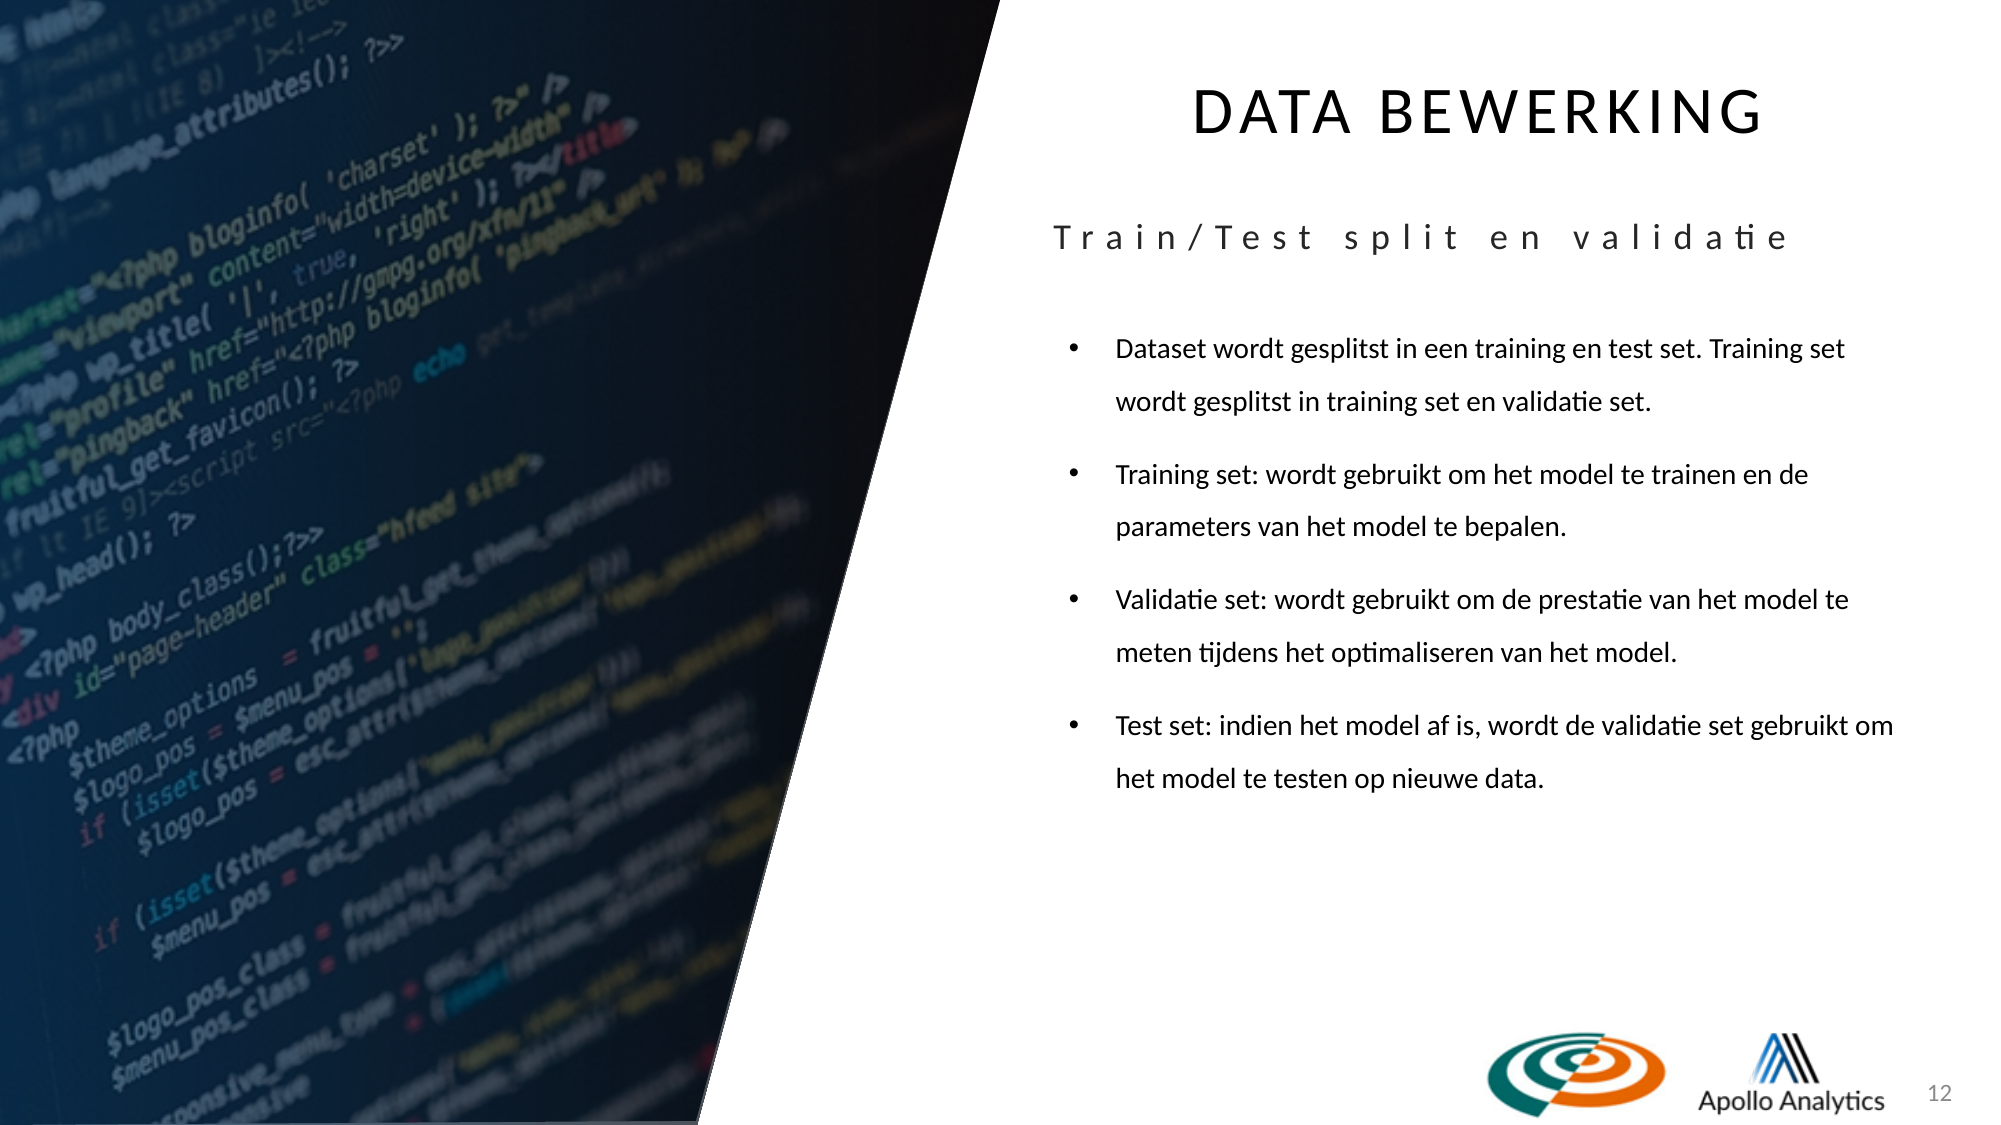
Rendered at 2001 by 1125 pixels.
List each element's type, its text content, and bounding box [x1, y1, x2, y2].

text_box Dataset wordt gesplitst in een training en test set. Training set wordt gesplitst in training set en validatie set. Training set: wordt gebruikt om het model te trainen en de parameters van het model te bepalen. Validatie set: wordt gebruikt om de prestatie van het model te meten tijdens het optimaliseren van het model. Test set: indien het model af is, wordt de validatie set gebruikt om het model te testen op nieuwe data. [1053, 304, 1916, 860]
picture [0, 0, 1000, 1125]
picture [1470, 1023, 1673, 1125]
list Train/Test split en validatie [1038, 204, 1900, 265]
title Data bewerking [1177, 26, 1807, 189]
picture [1692, 1028, 1895, 1117]
slide_number 12 [1894, 1061, 1968, 1121]
